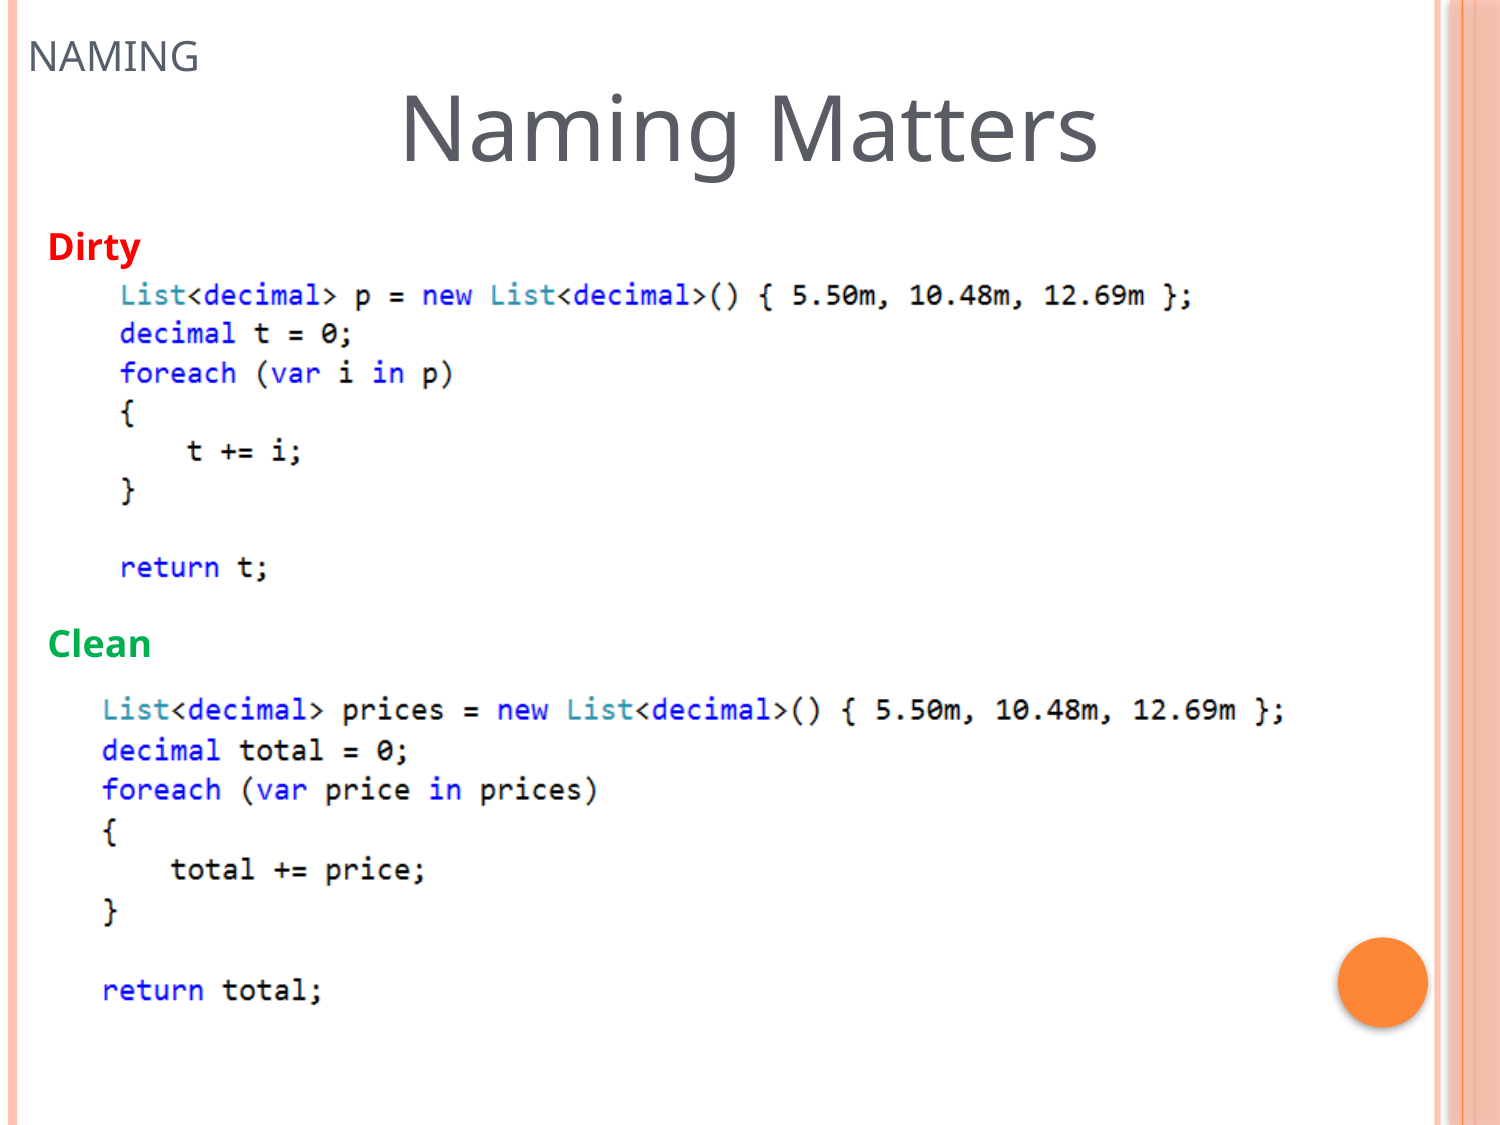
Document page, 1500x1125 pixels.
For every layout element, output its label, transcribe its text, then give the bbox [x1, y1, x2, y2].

title Naming [12, 24, 1438, 62]
text_box Dirty [32, 215, 156, 276]
list Naming Matters [0, 62, 1500, 175]
picture [93, 686, 1289, 1013]
text_box Clean [32, 612, 168, 673]
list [111, 272, 1201, 589]
